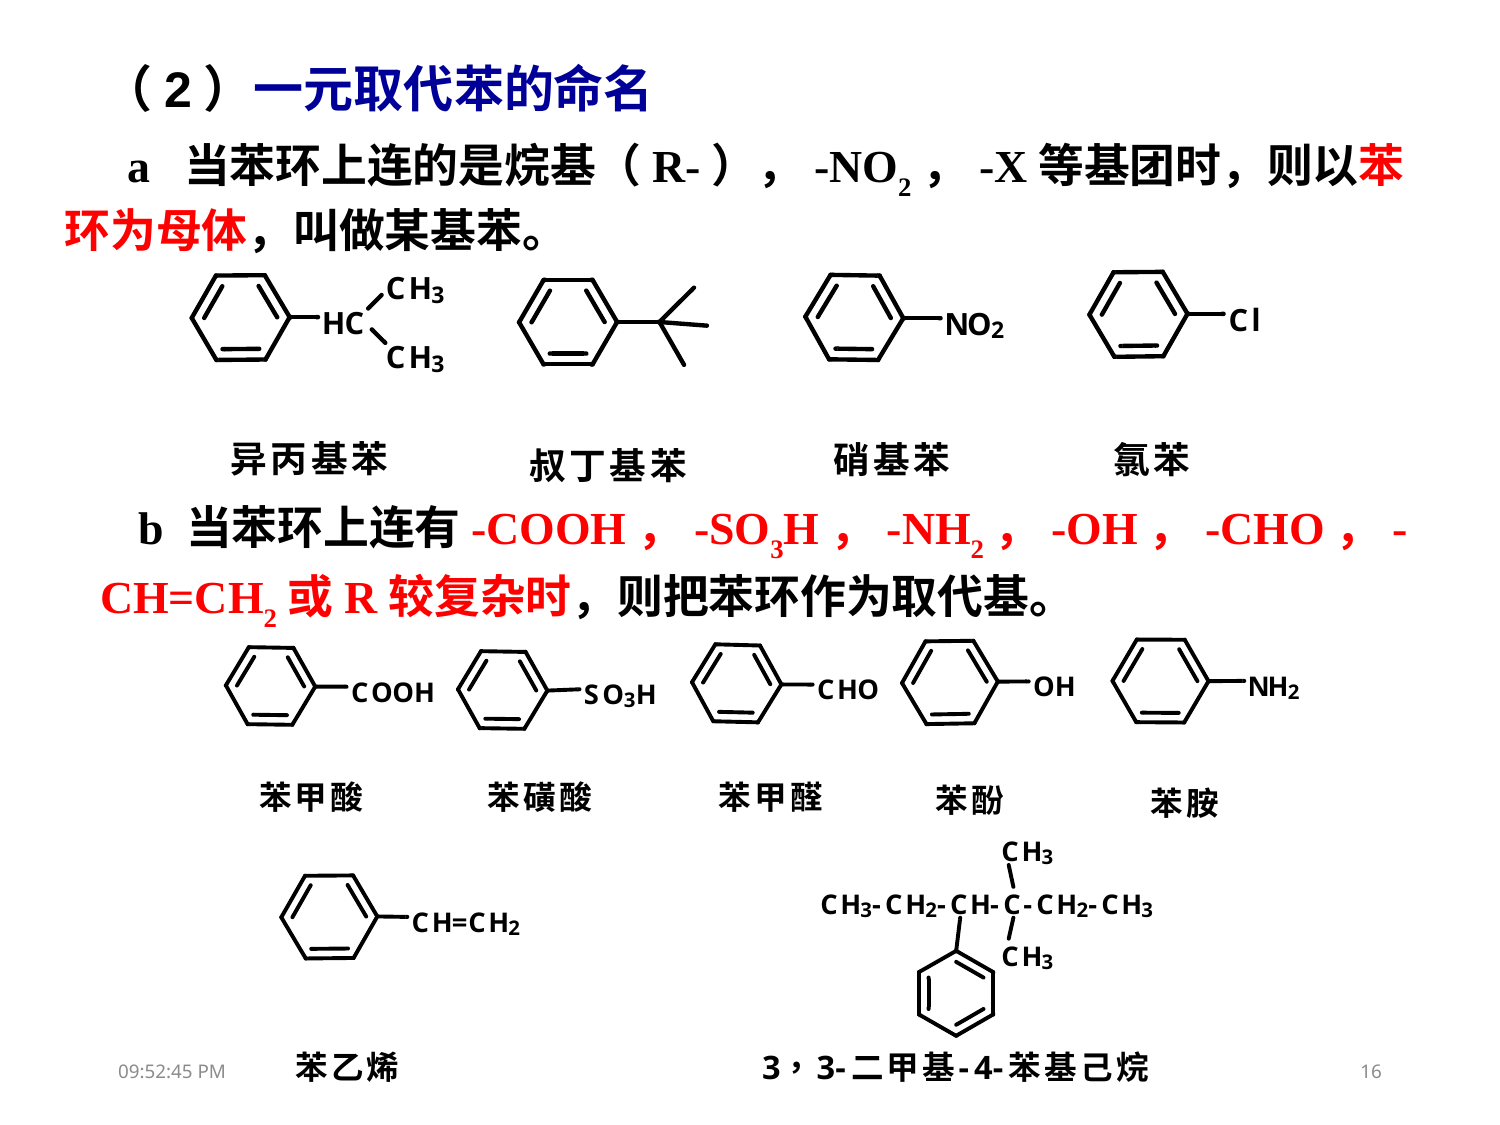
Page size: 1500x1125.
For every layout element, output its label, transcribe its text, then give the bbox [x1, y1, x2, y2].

slide_number 16 [1059, 1042, 1397, 1103]
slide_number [103, 1042, 441, 1103]
text_box （2）一元取代苯的命名 [87, 49, 975, 125]
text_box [218, 633, 1306, 1088]
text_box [182, 267, 1270, 488]
text_box b 当苯环上连有-COOH，-SO3H，-NH2，-OH，-CHO，-CH=CH2或R较复杂时，则把苯环作为取代基。 [85, 487, 1483, 641]
text_box a 当苯环上连的是烷基（R-），-NO2，-X等基团时，则以苯环为母体，叫做某基苯。 [50, 125, 1425, 264]
